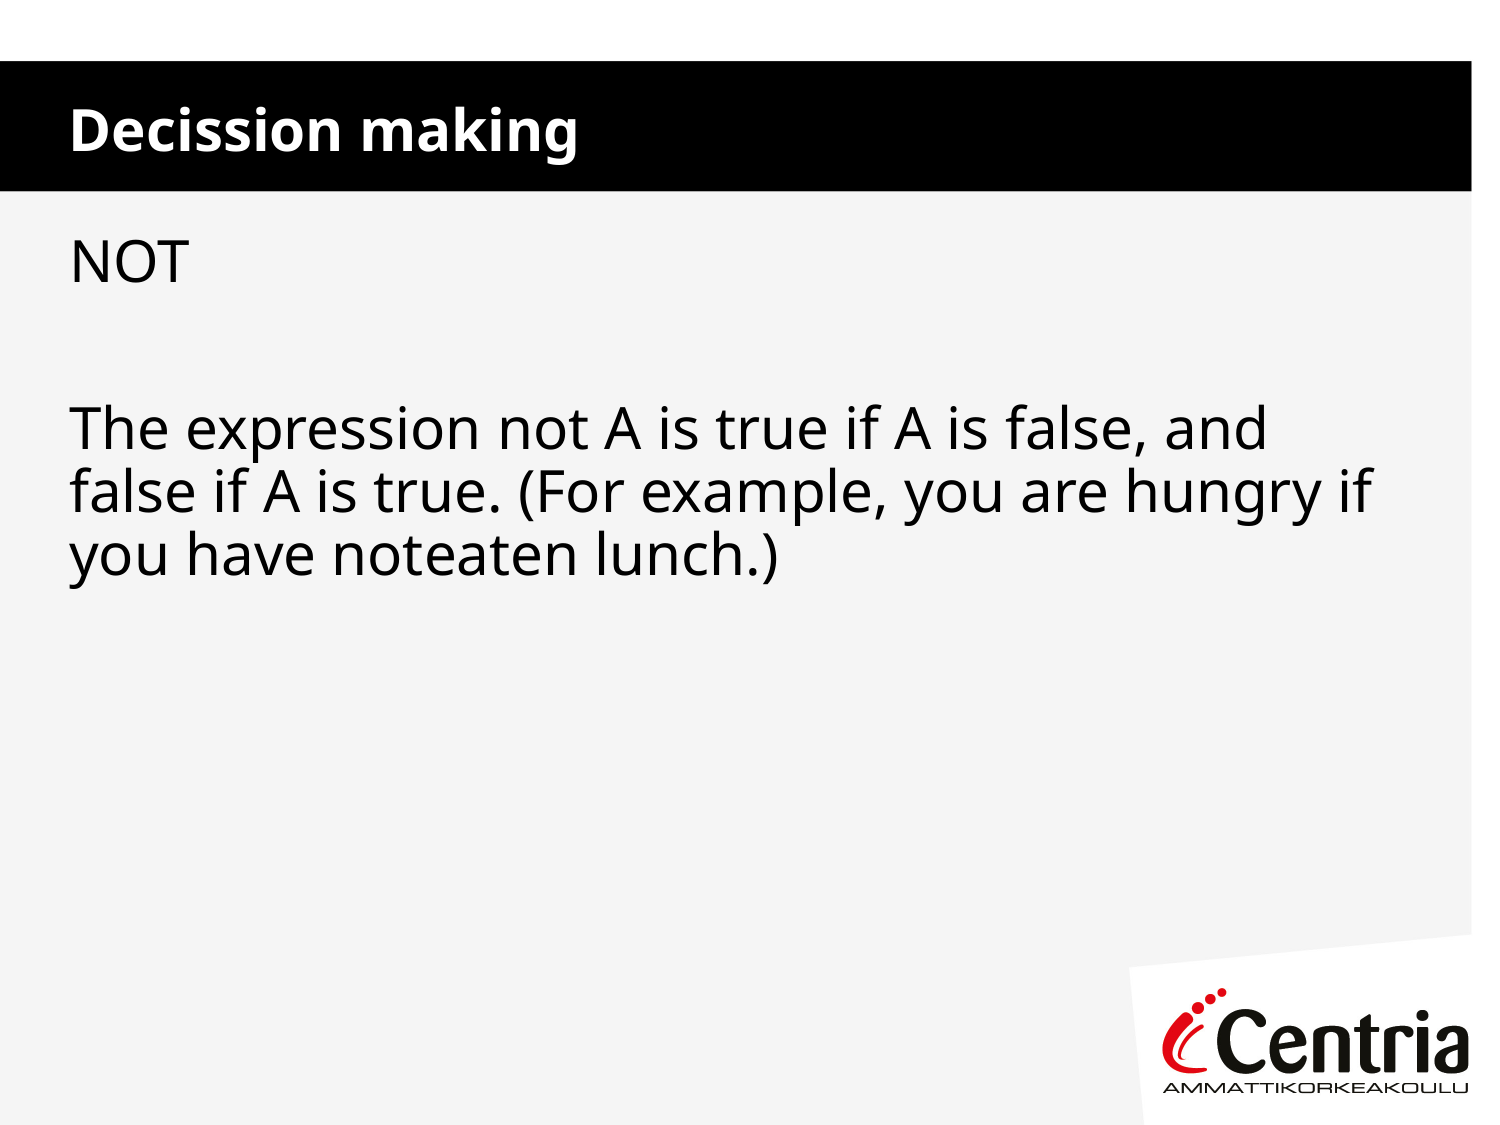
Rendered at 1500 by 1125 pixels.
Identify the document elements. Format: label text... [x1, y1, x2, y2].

list NOT The expression not A is true if A is false, and false if A is true. (For example, you are hungry if you have noteaten lunch.) [54, 224, 1410, 1067]
text_box Decission making [54, 65, 1462, 172]
picture [0, 0, 1500, 1125]
